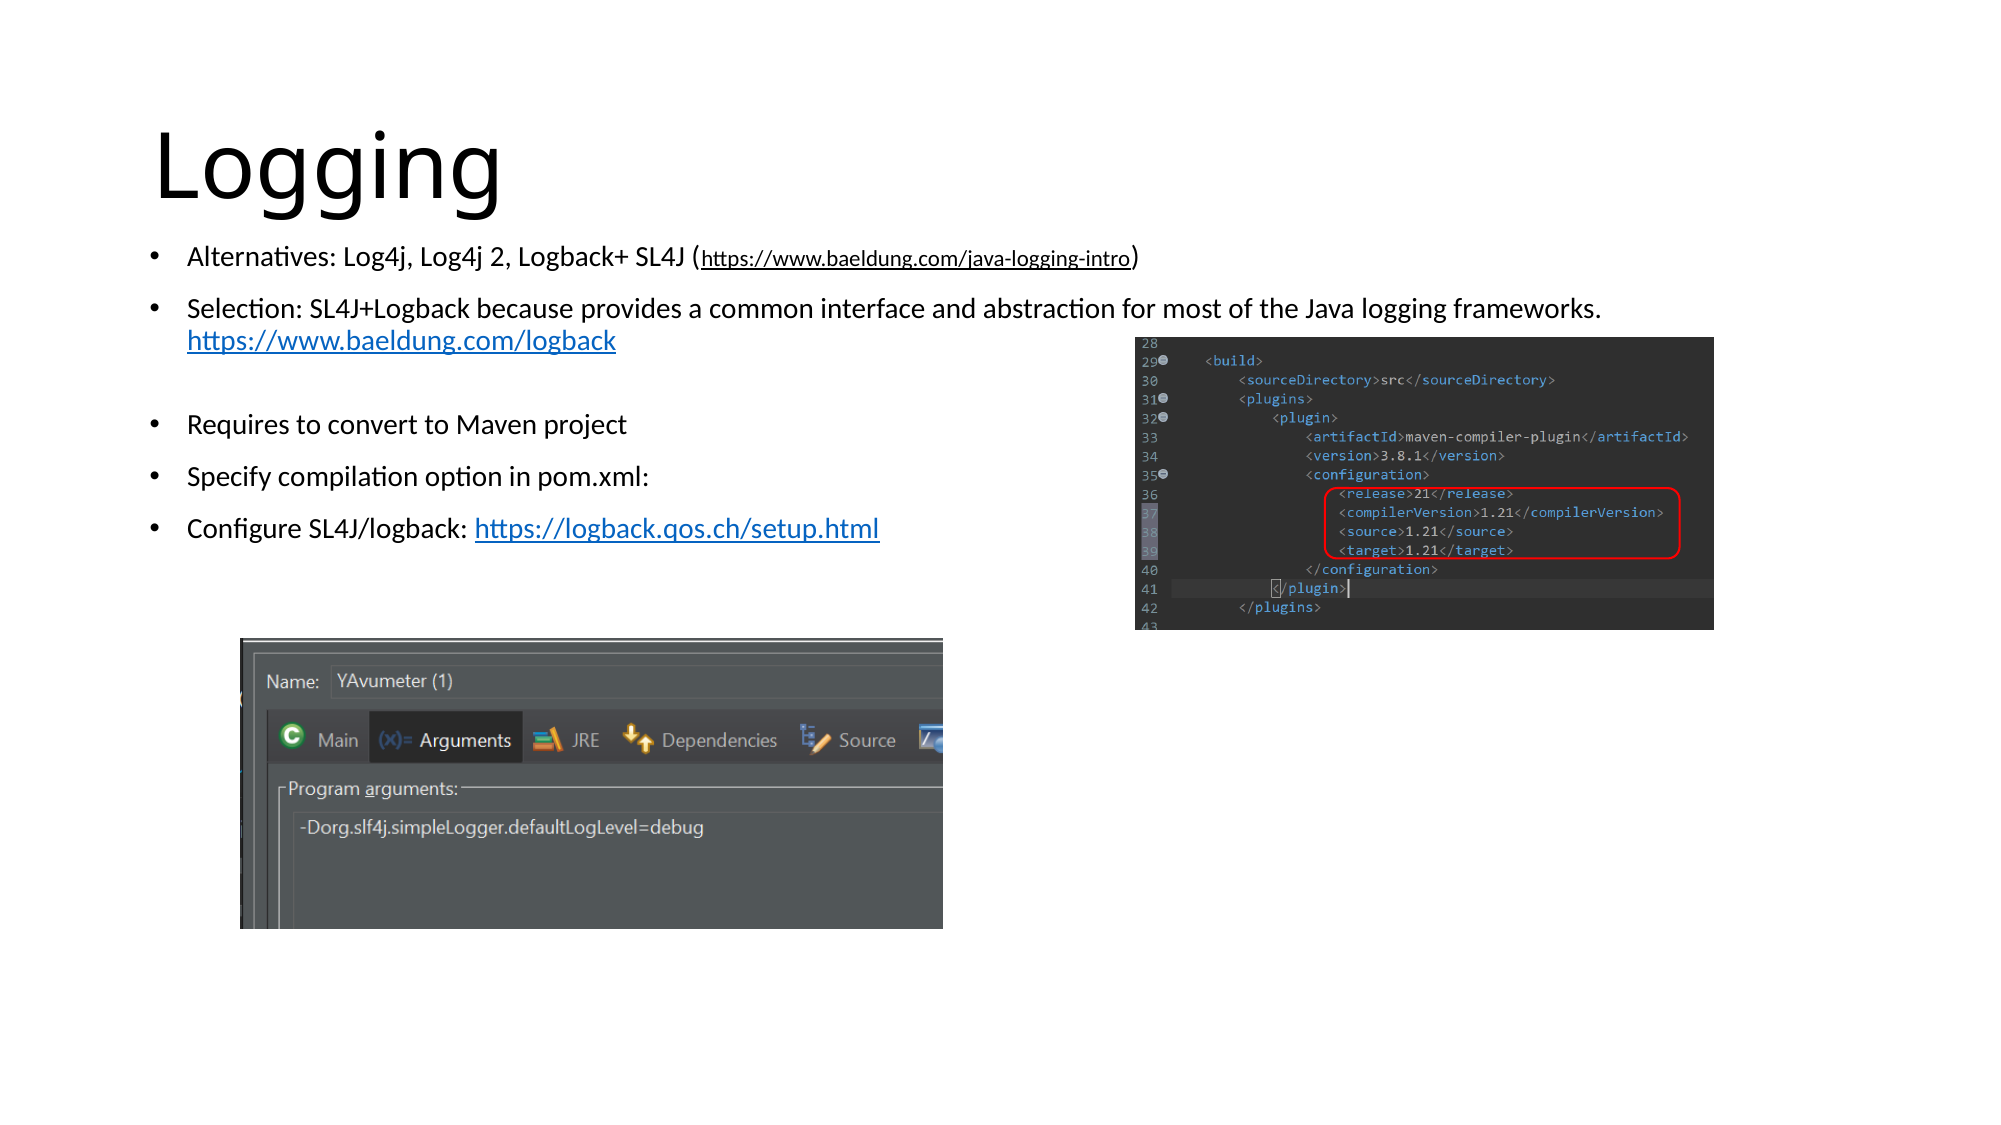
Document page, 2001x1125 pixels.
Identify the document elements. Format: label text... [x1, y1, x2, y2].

picture [240, 638, 943, 929]
list Alternatives: Log4j, Log4j 2, Logback+ SL4J (https://www.baeldung.com/java-logging-intro) Selection: SL4J+Logback because provides a common interface and abstraction for most of the Java logging frameworks. https://www.baeldung.com/logback Requires to convert to Maven project Specify compilation option in pom.xml: Configure SL4J/logback: https://logback.qos.ch/setup.html [134, 233, 1860, 948]
picture [1135, 337, 1714, 630]
title Logging [137, 59, 1863, 278]
